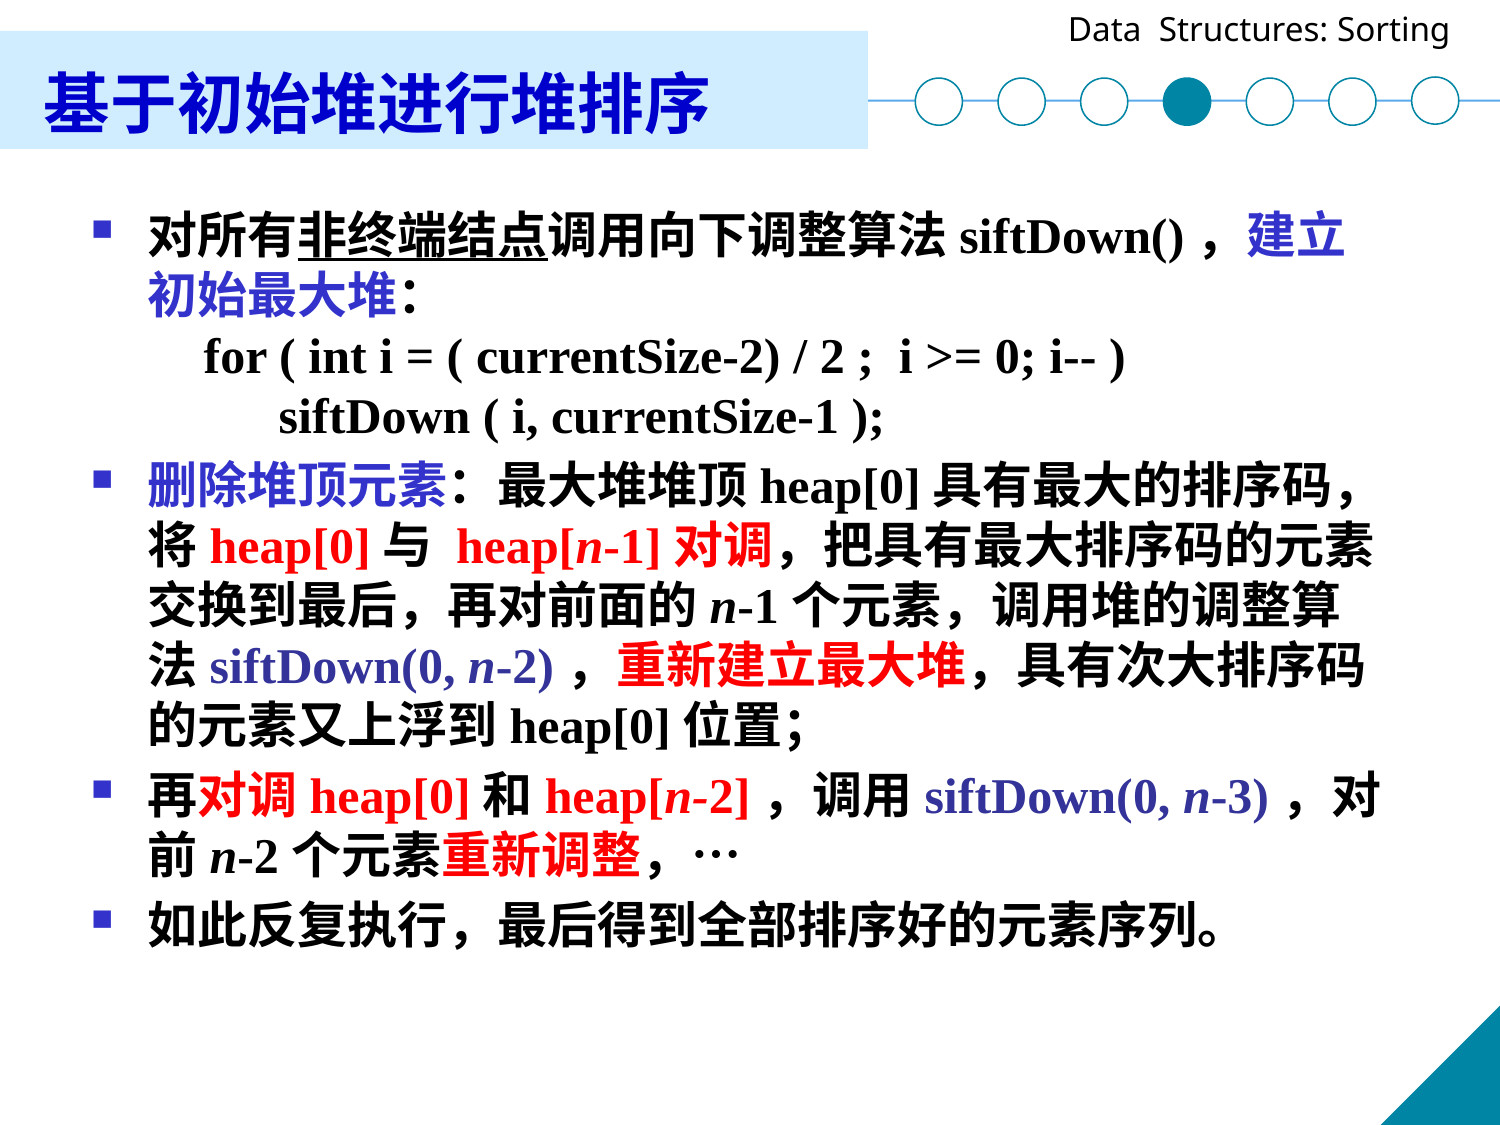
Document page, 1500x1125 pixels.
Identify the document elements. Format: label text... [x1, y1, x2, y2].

text_box [1411, 77, 1459, 125]
text_box 对所有非终端结点调用向下调整算法siftDown()，建立初始最大堆： for ( int i = ( currentSize-2) / 2 ; i >= 0; i-- ) siftDown ( i, currentSize-1 ); 删除堆顶元素：最大堆堆顶heap[0]具有最大的排序码，将heap[0]与 heap[n-1]对调，把具有最大排序码的元素交换到最后，再对前面的n-1个元素，调用堆的调整算法siftDown(0, n-2)，重新建立最大堆，具有次大排序码的元素又上浮到heap[0]位置； 再对调heap[0]和heap[n-2]，调用siftDown(0, n-3)，对前n-2个元素重新调整，… 如此反复执行，最后得到全部排序好的元素序列。 [76, 196, 1400, 1059]
text_box [1328, 78, 1376, 126]
text_box [928, 78, 963, 126]
text_box [998, 78, 1046, 126]
text_box 基于初始堆进行堆排序 [29, 42, 928, 149]
text_box [1080, 78, 1128, 126]
text_box [1246, 78, 1294, 126]
text_box [1163, 78, 1211, 126]
